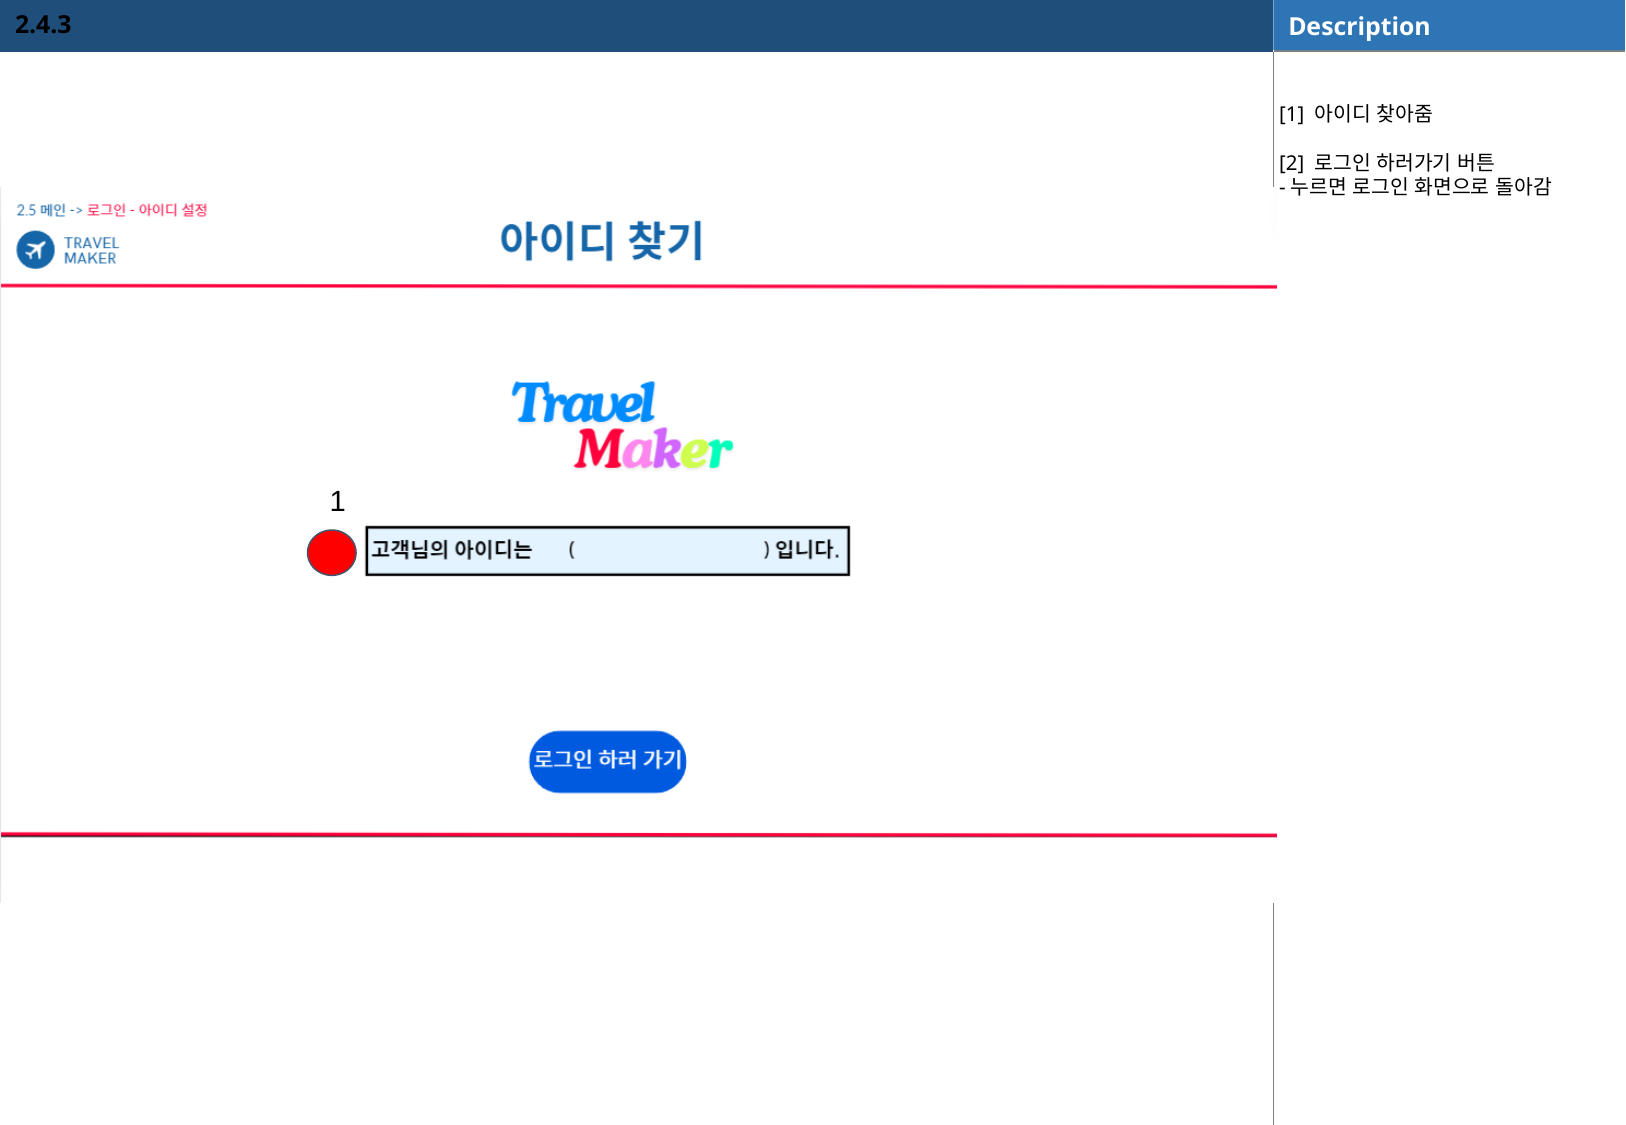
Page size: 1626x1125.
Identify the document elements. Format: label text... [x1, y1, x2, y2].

text_box [1] 아이디 찾아줌 [2] 로그인 하러가기 버튼 -누르면 로그인 화면으로 돌아감 [1272, 51, 1625, 1125]
list 2.4.3 [0, 0, 1238, 52]
picture [0, 187, 1277, 903]
